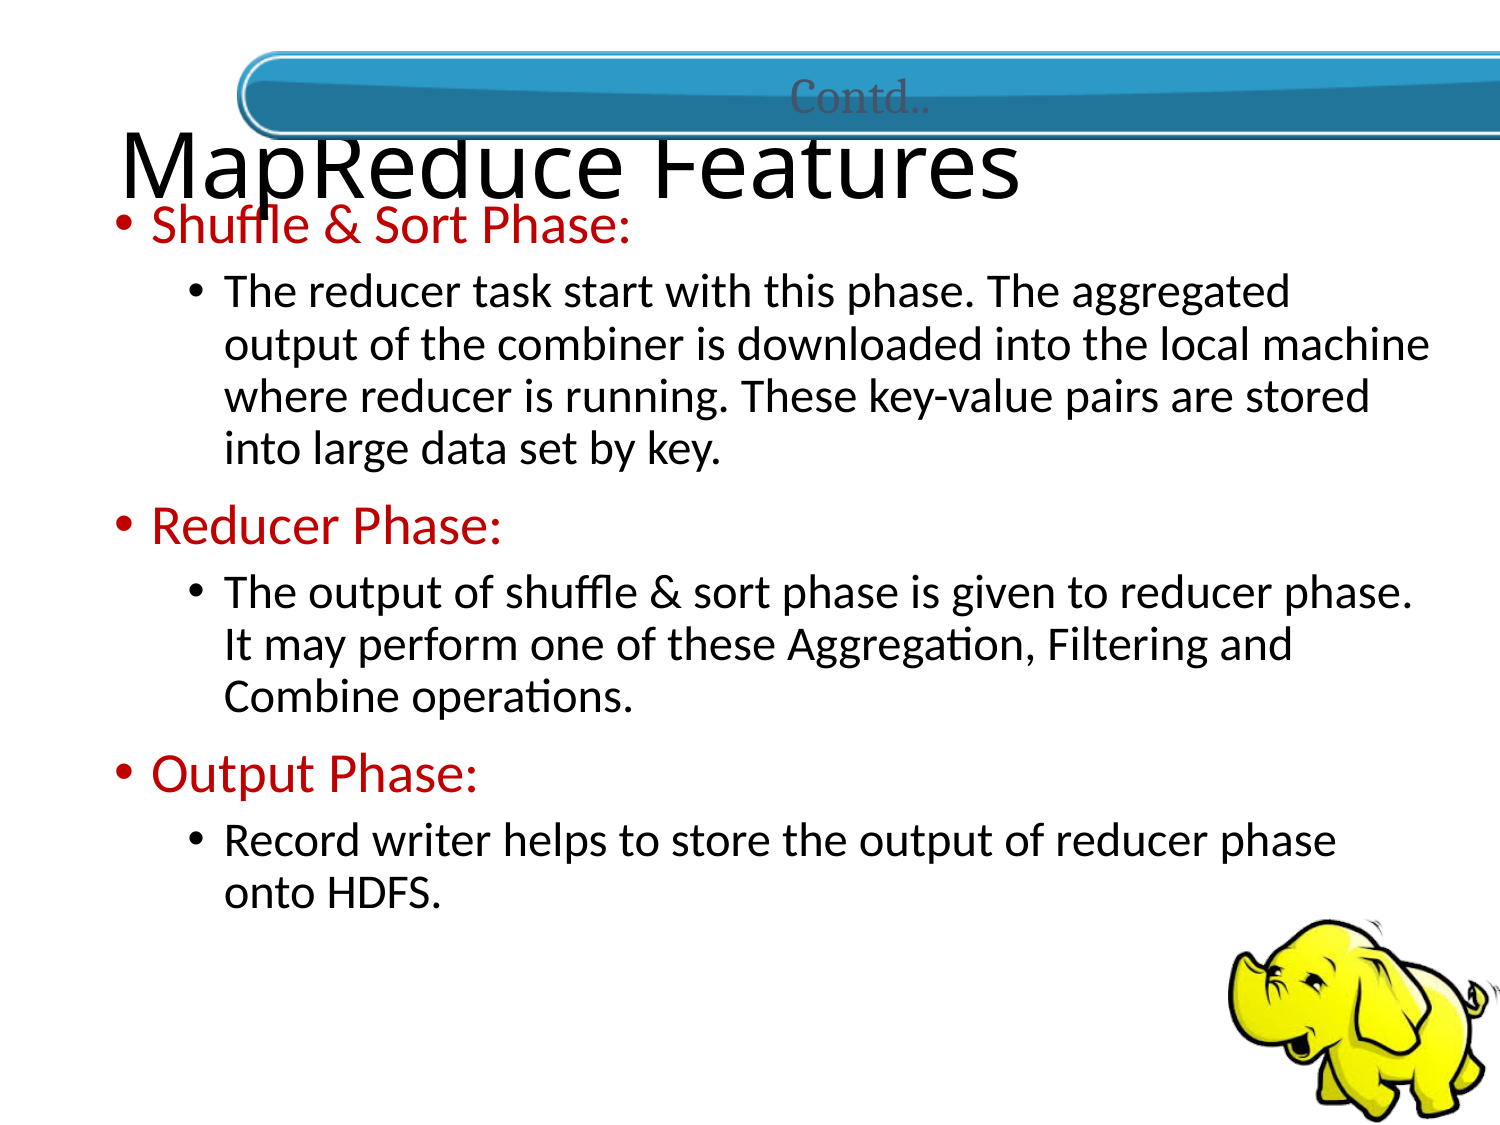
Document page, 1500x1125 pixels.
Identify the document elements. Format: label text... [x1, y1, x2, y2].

picture [237, 51, 1500, 140]
title MapReduce Features [103, 59, 1397, 278]
list Shuffle & Sort Phase: The reducer task start with this phase. The aggregated output of the combiner is downloaded into the local machine where reducer is running. These key-value pairs are stored into large data set by key. Reducer Phase: The output of shuffle & sort phase is given to reducer phase. It may perform one of these Aggregation, Filtering and Combine operations. Output Phase: Record writer helps to store the output of reducer phase onto HDFS. [99, 187, 1450, 930]
picture [1228, 915, 1500, 1125]
